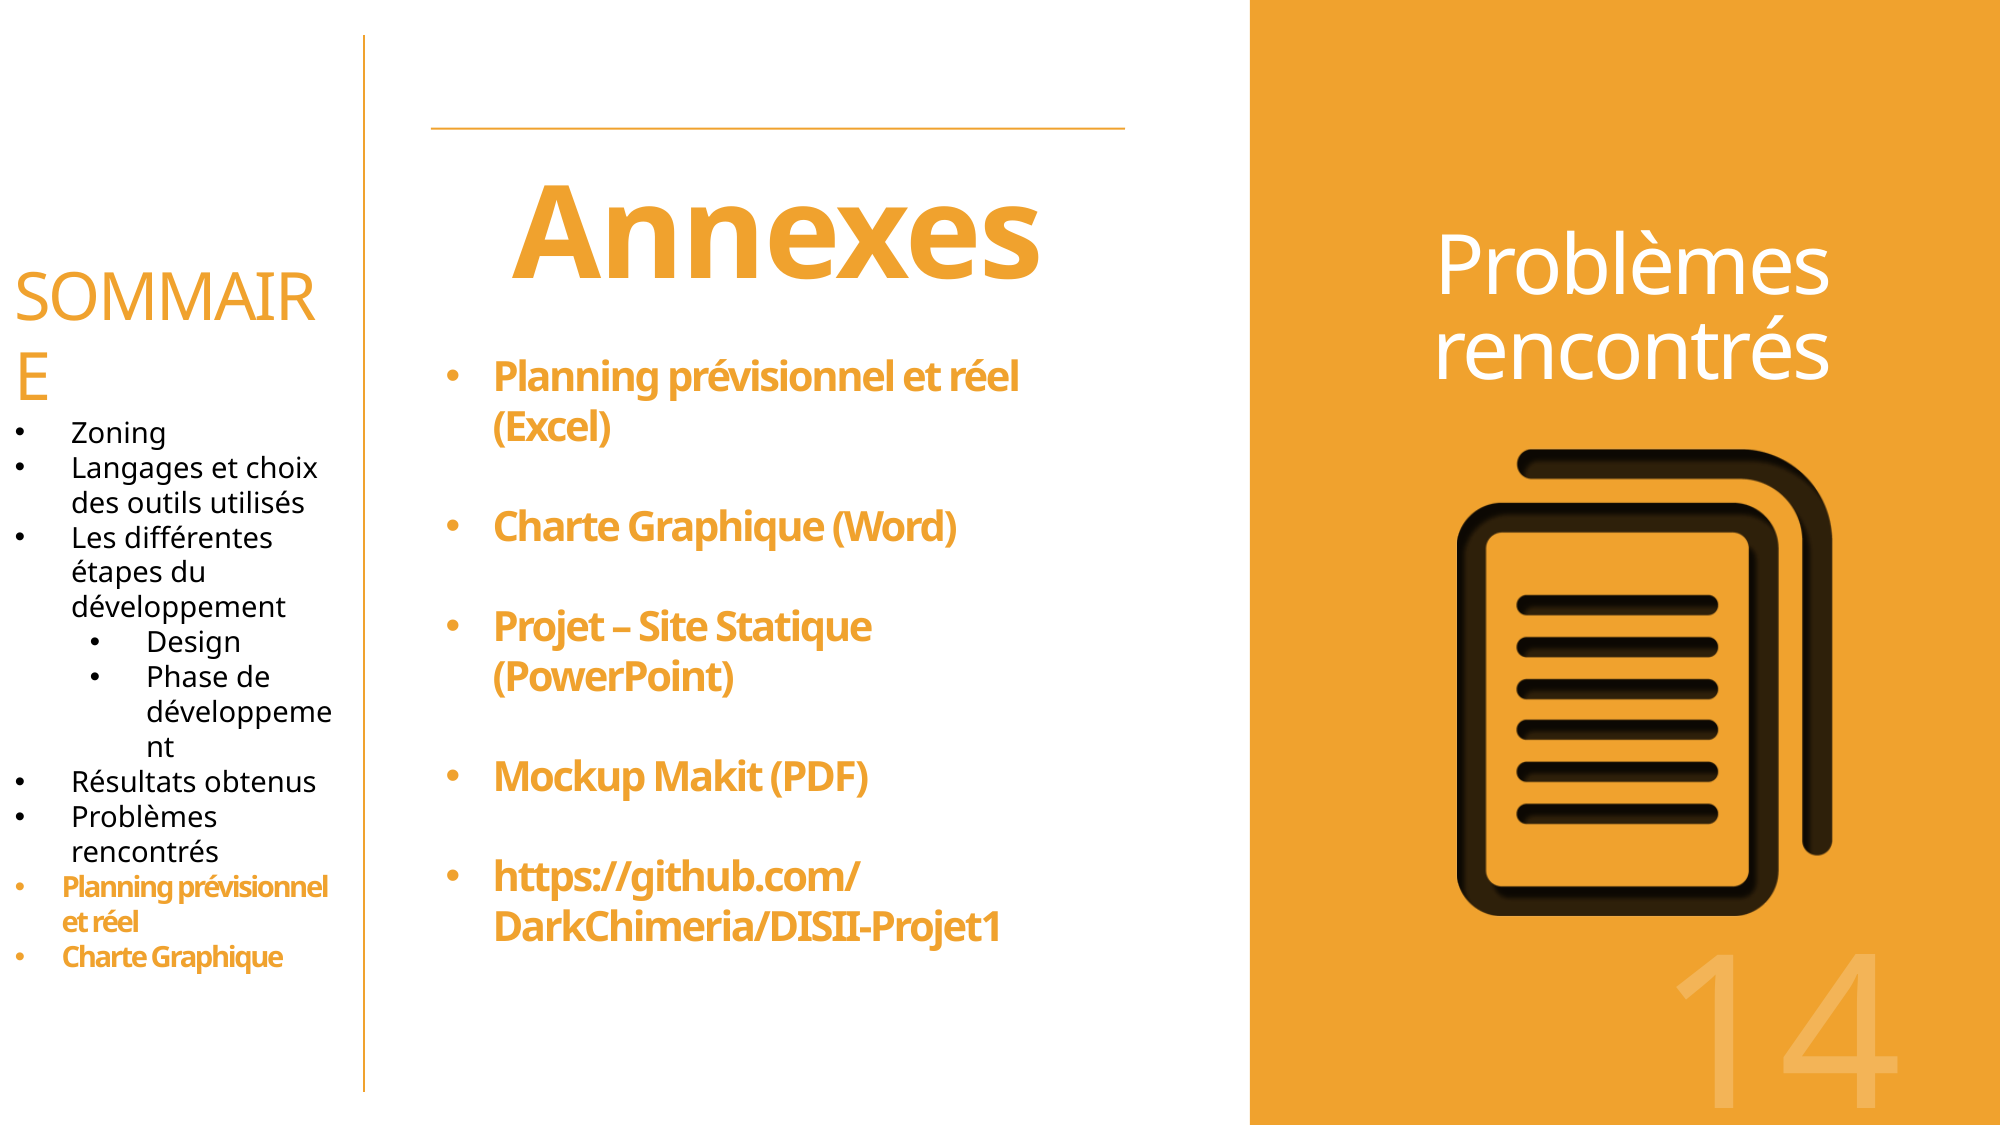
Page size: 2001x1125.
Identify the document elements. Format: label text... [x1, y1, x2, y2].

picture [1374, 420, 1918, 964]
title Problèmes rencontrés [1355, 88, 1911, 404]
text_box Planning prévisionnel et réel (Excel) Charte Graphique (Word) Projet – Site Statique (PowerPoint) Mockup Makit (PDF) https://github.com/DarkChimeria/DISII-Projet1 [430, 351, 1125, 1008]
slide_number 14 [1437, 964, 1918, 1125]
text_box SOMMAIRE Zoning Langages et choix des outils utilisés Les différentes étapes du développement Design Phase de développement Résultats obtenus Problèmes rencontrés Planning prévisionnel et réel Charte Graphique [0, 246, 364, 1125]
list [430, 128, 1126, 351]
